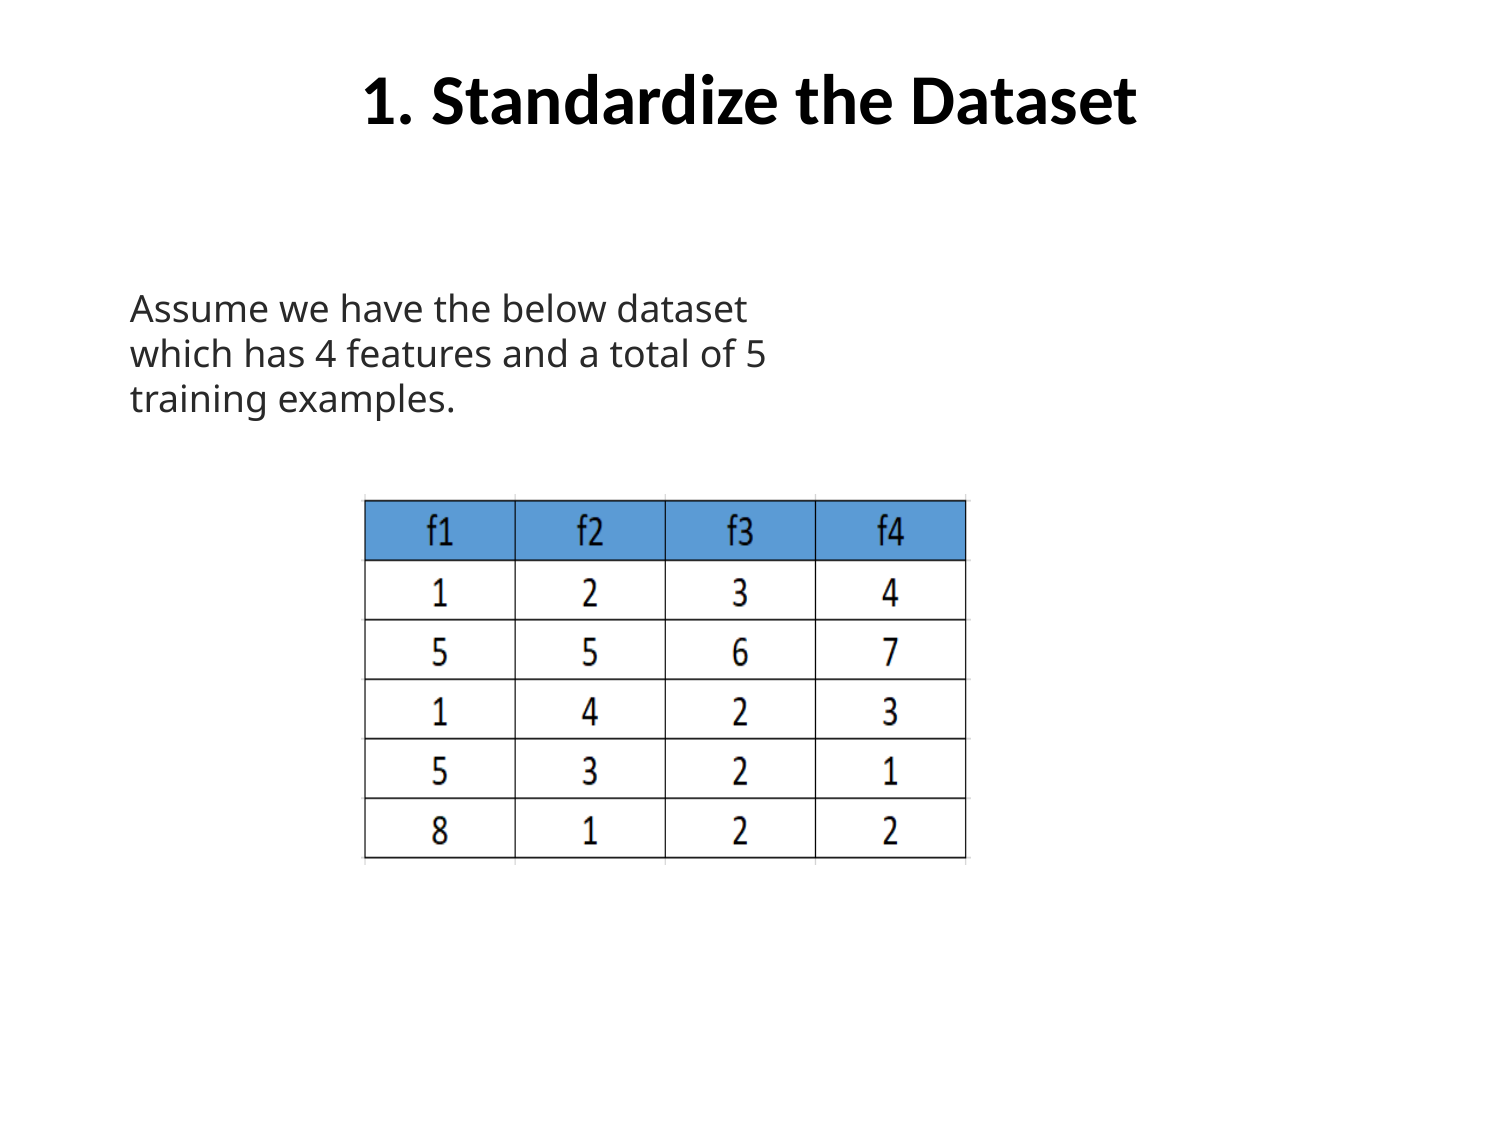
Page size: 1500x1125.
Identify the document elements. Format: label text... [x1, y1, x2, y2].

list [361, 494, 971, 866]
title 1. Standardize the Dataset [75, 45, 1425, 233]
text_box Assume we have the below dataset which has 4 features and a total of 5 training examples. [115, 277, 866, 429]
